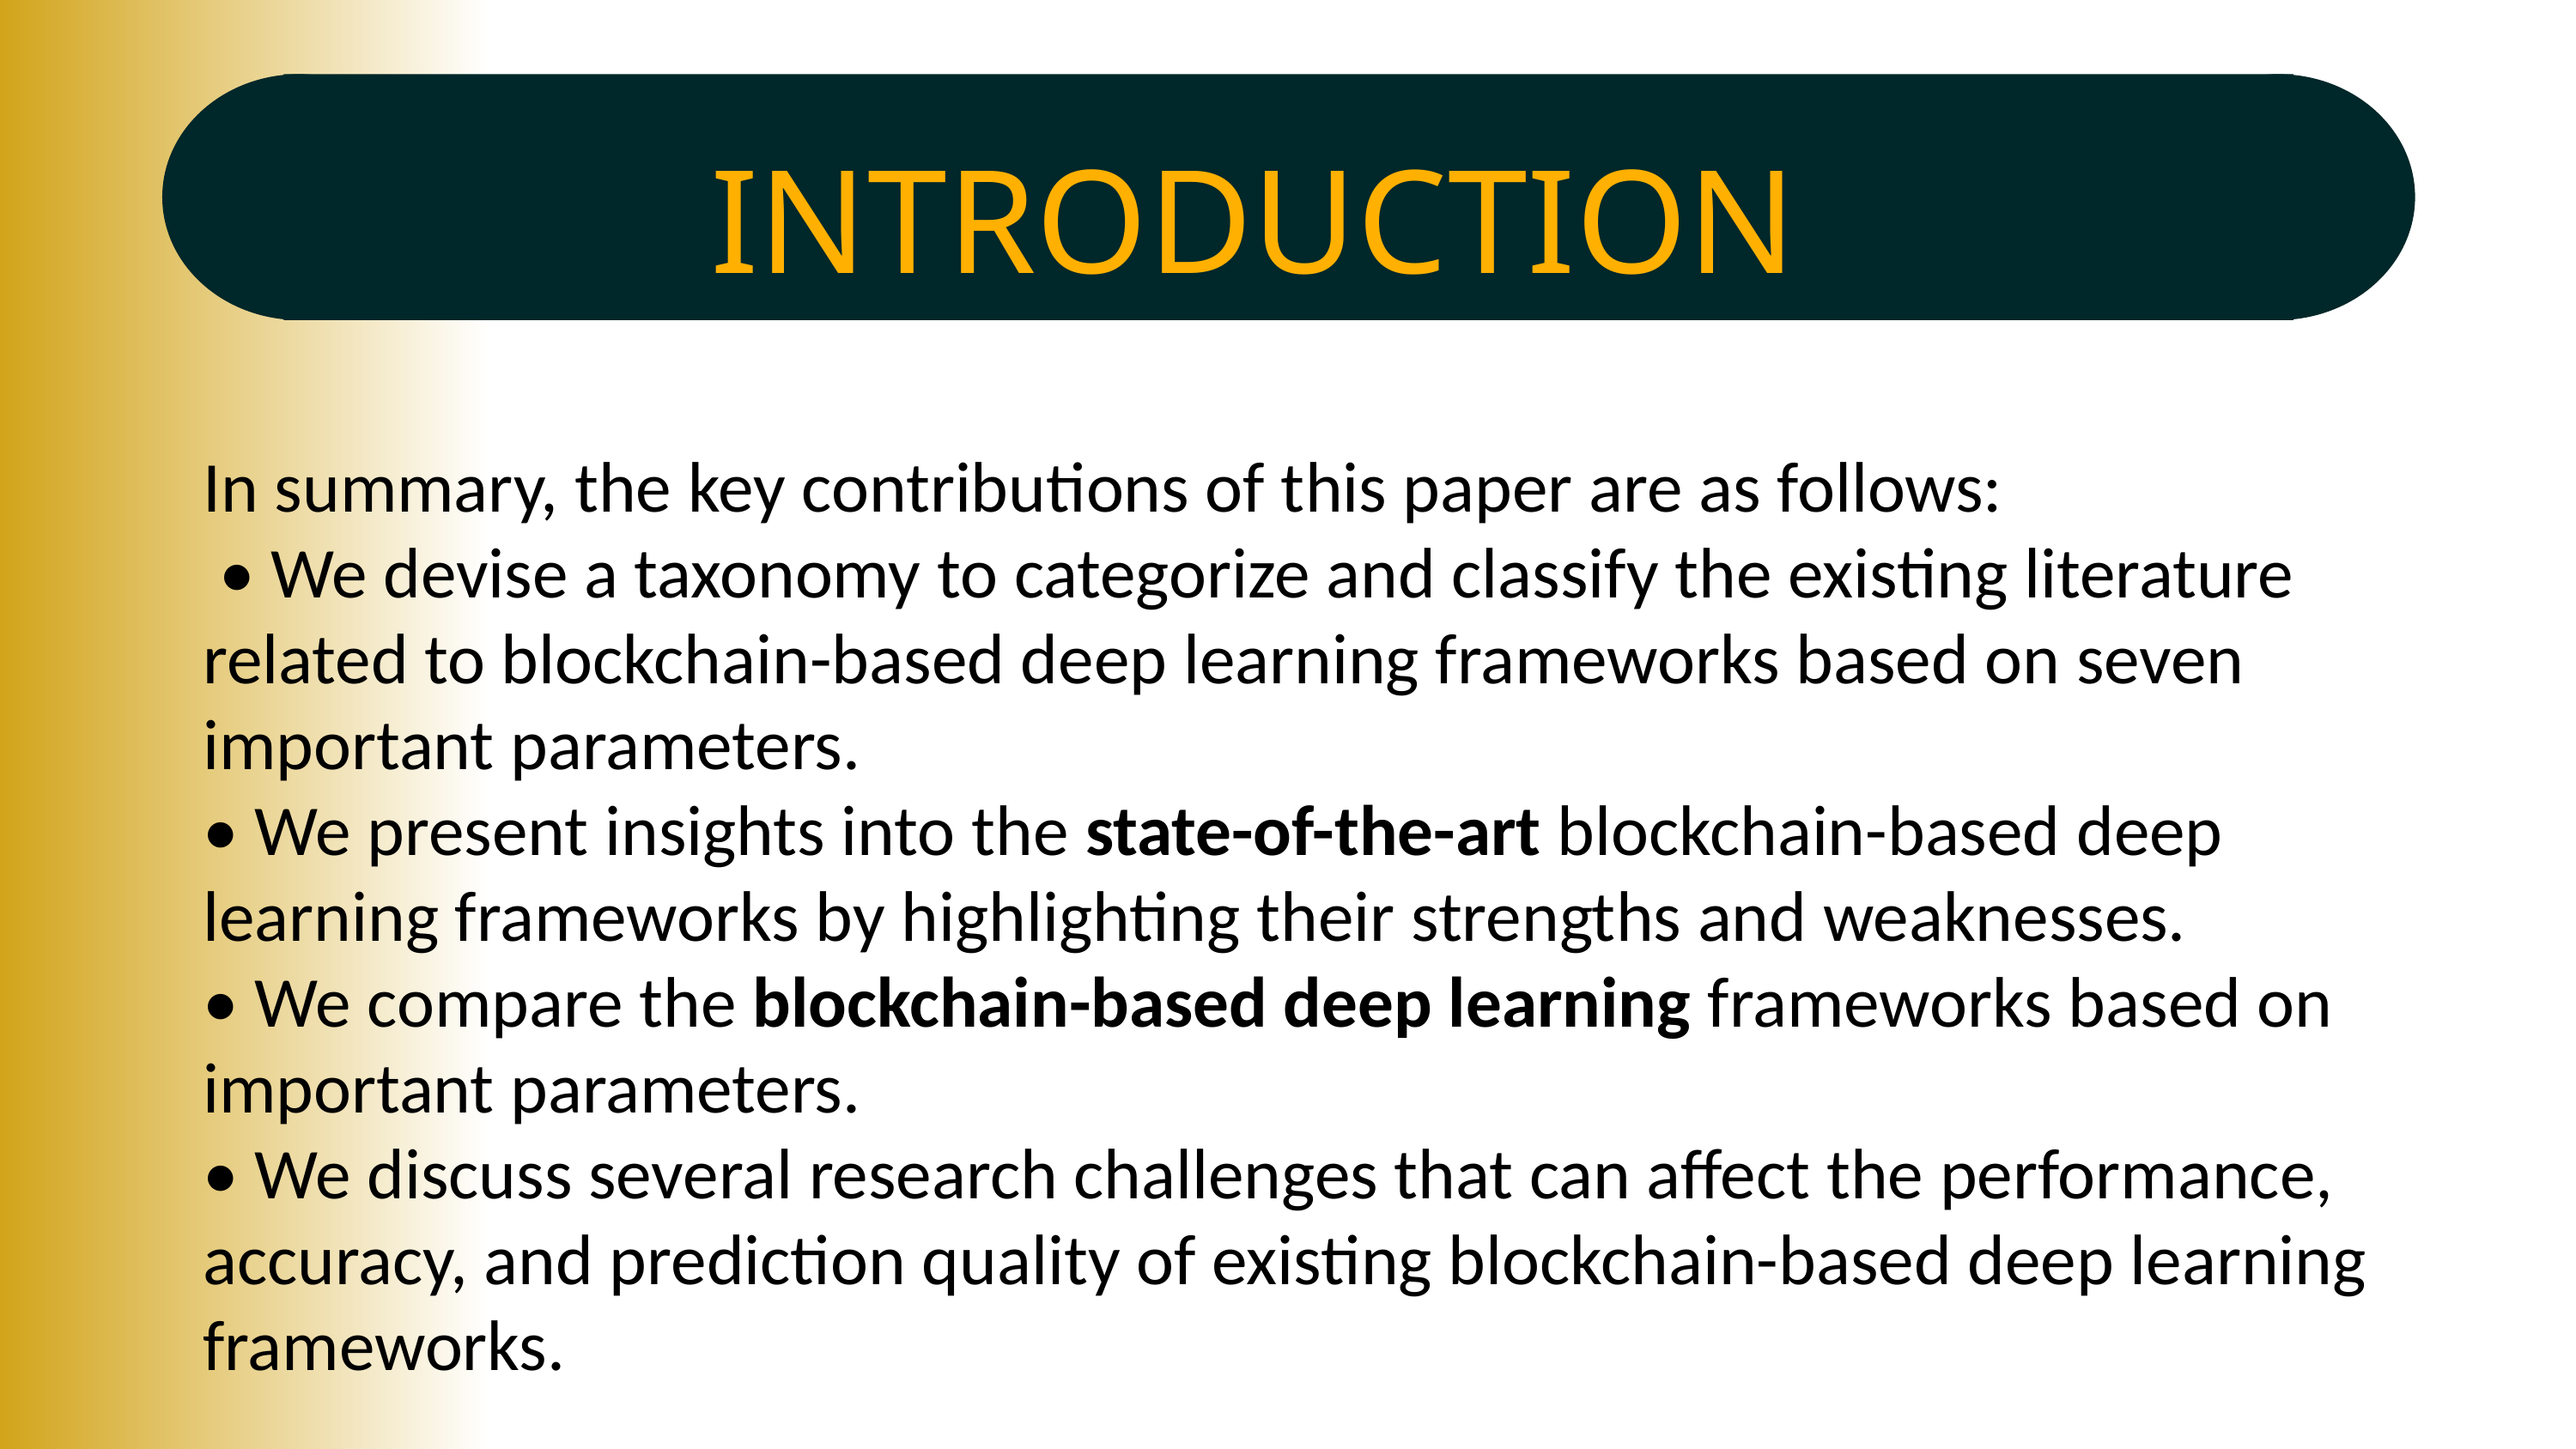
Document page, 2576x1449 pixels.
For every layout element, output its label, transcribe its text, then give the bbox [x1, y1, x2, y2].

text_box In summary, the key contributions of this paper are as follows: • We devise a taxonomy to categorize and classify the existing literature related to blockchain-based deep learning frameworks based on seven important parameters. • We present insights into the state-of-the-art blockchain-based deep learning frameworks by highlighting their strengths and weaknesses. • We compare the blockchain-based deep learning frameworks based on important parameters. • We discuss several research challenges that can affect the performance, accuracy, and prediction quality of existing blockchain-based deep learning frameworks. [190, 434, 2385, 1449]
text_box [161, 74, 2416, 321]
text_box [197, 330, 2379, 434]
